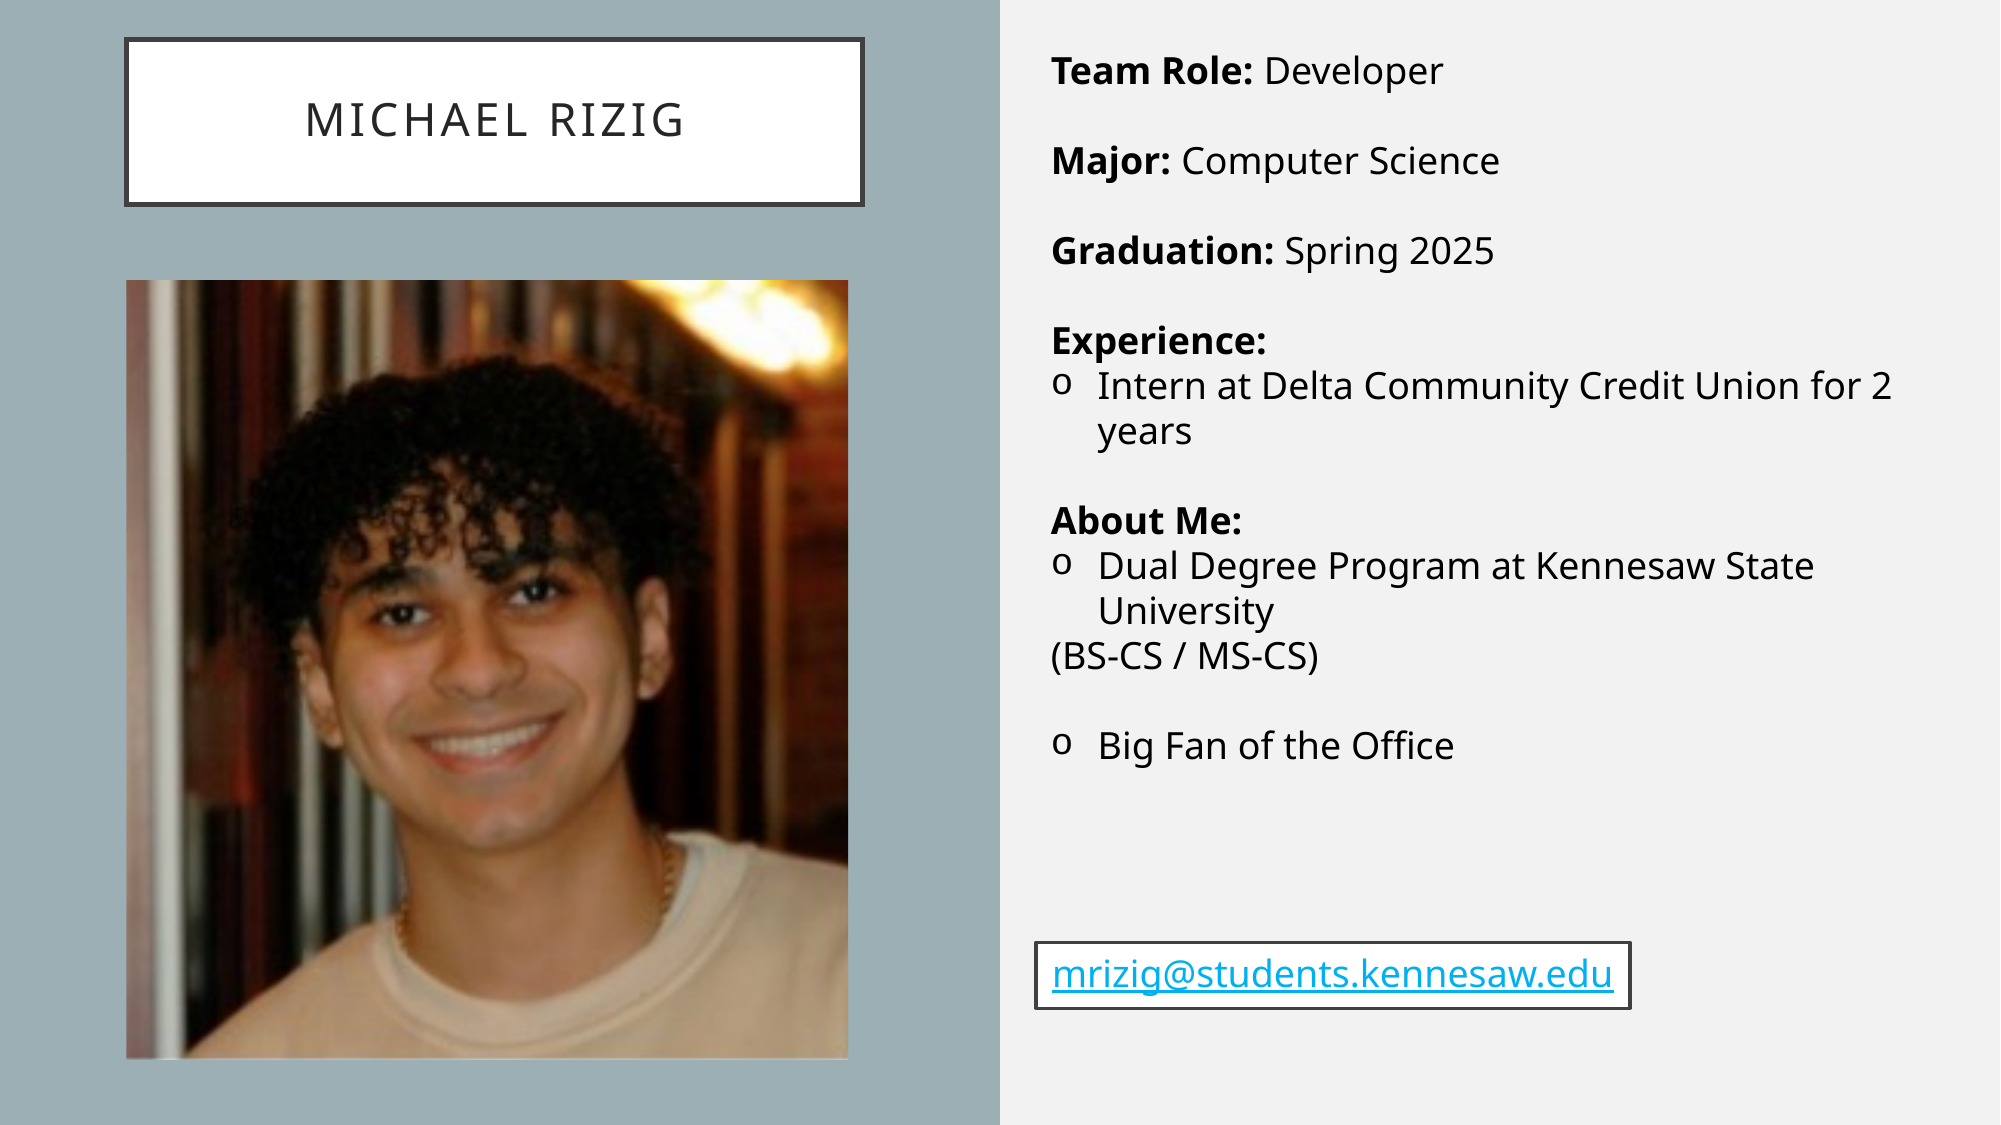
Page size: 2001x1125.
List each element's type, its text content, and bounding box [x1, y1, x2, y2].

text_box mrizig@students.kennesaw.edu [1035, 942, 1631, 1009]
title Michael Rizig [124, 37, 865, 207]
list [126, 280, 849, 1060]
text_box Team Role: Developer Major: Computer Science Graduation: Spring 2025 Experience: Intern at Delta Community Credit Union for 2 years About Me: Dual Degree Program at Kennesaw State University (BS-CS / MS-CS) Big Fan of the Office [1035, 39, 1964, 910]
